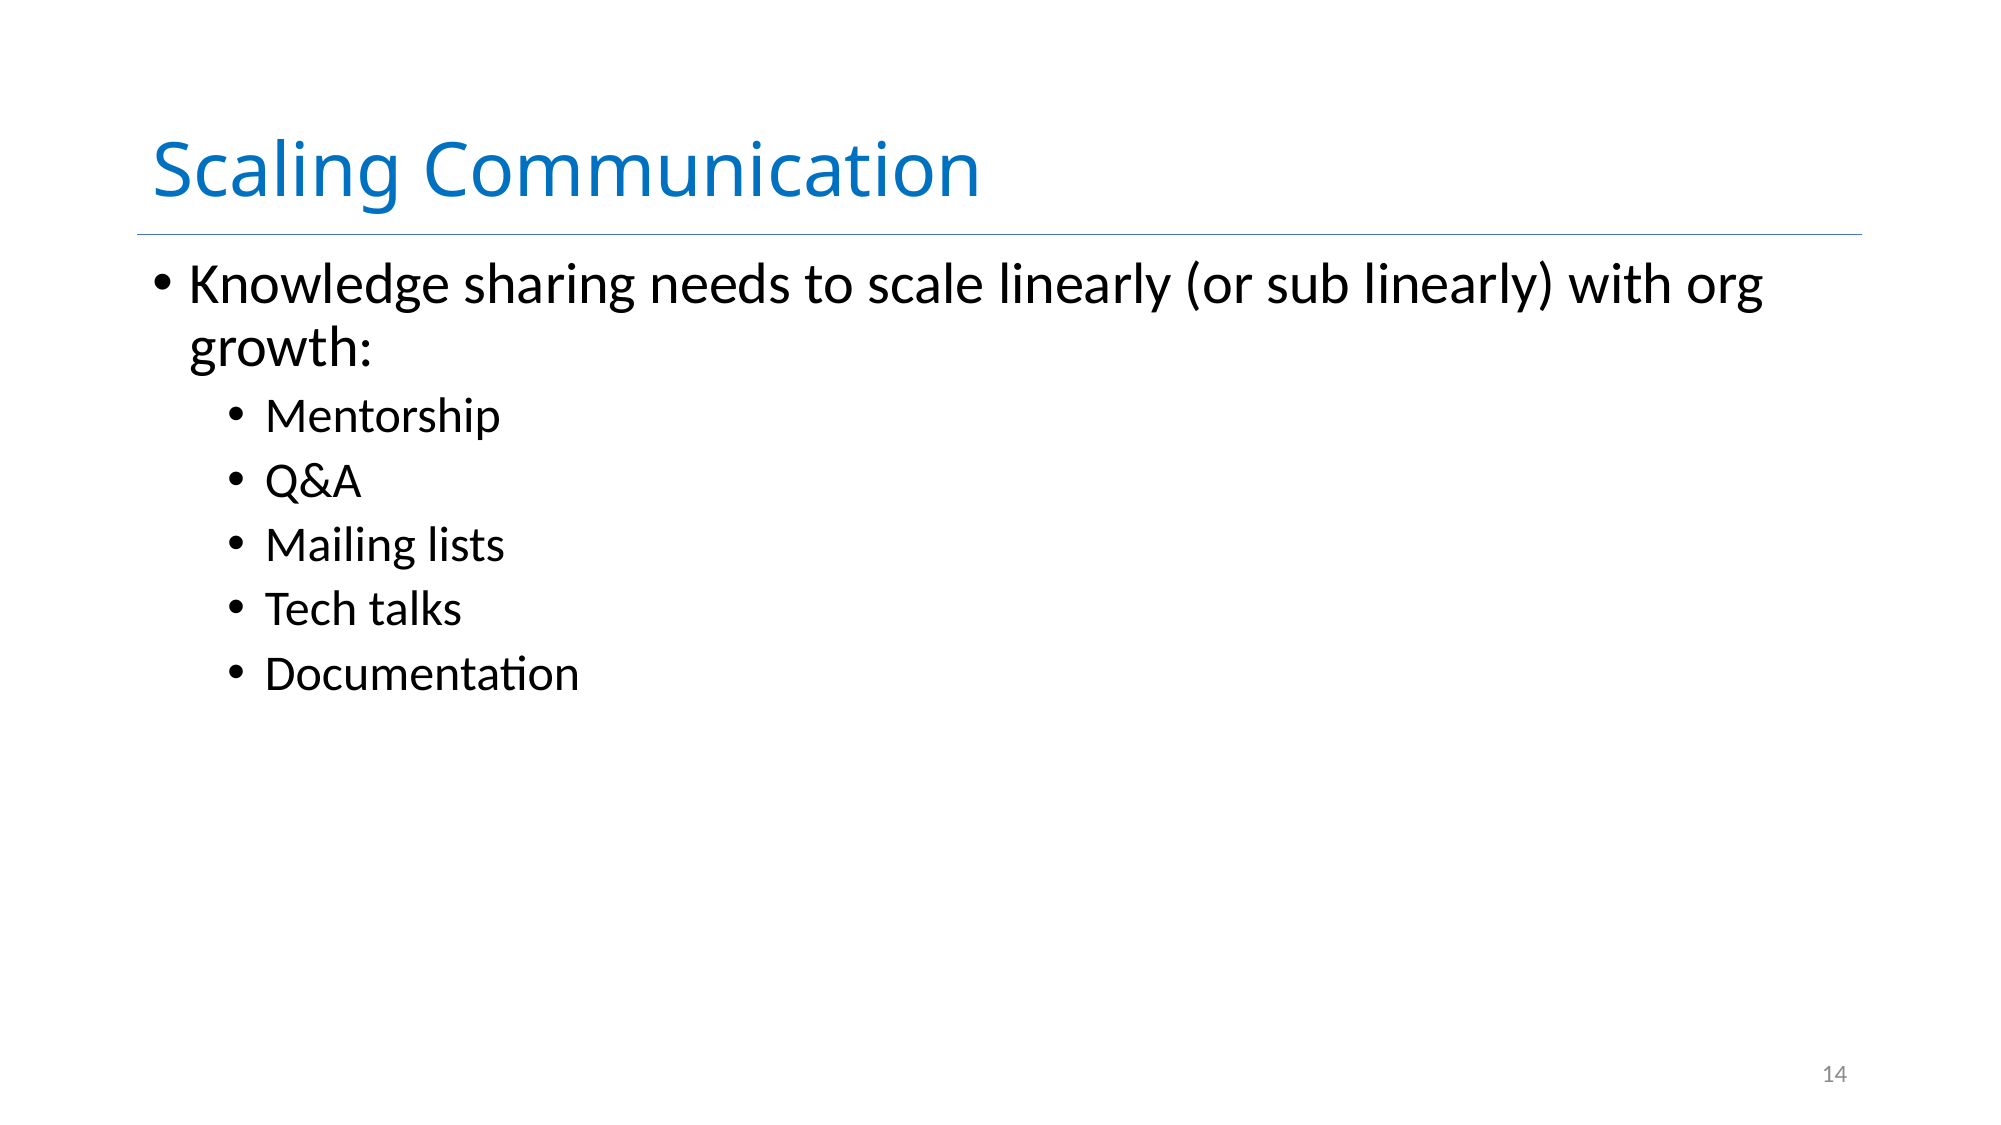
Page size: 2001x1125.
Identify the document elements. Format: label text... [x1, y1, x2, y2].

slide_number 14 [1412, 1042, 1863, 1103]
list Knowledge sharing needs to scale linearly (or sub linearly) with org growth: Mentorship Q&A Mailing lists Tech talks Documentation [137, 246, 1863, 960]
title Scaling Communication [137, 3, 1863, 221]
